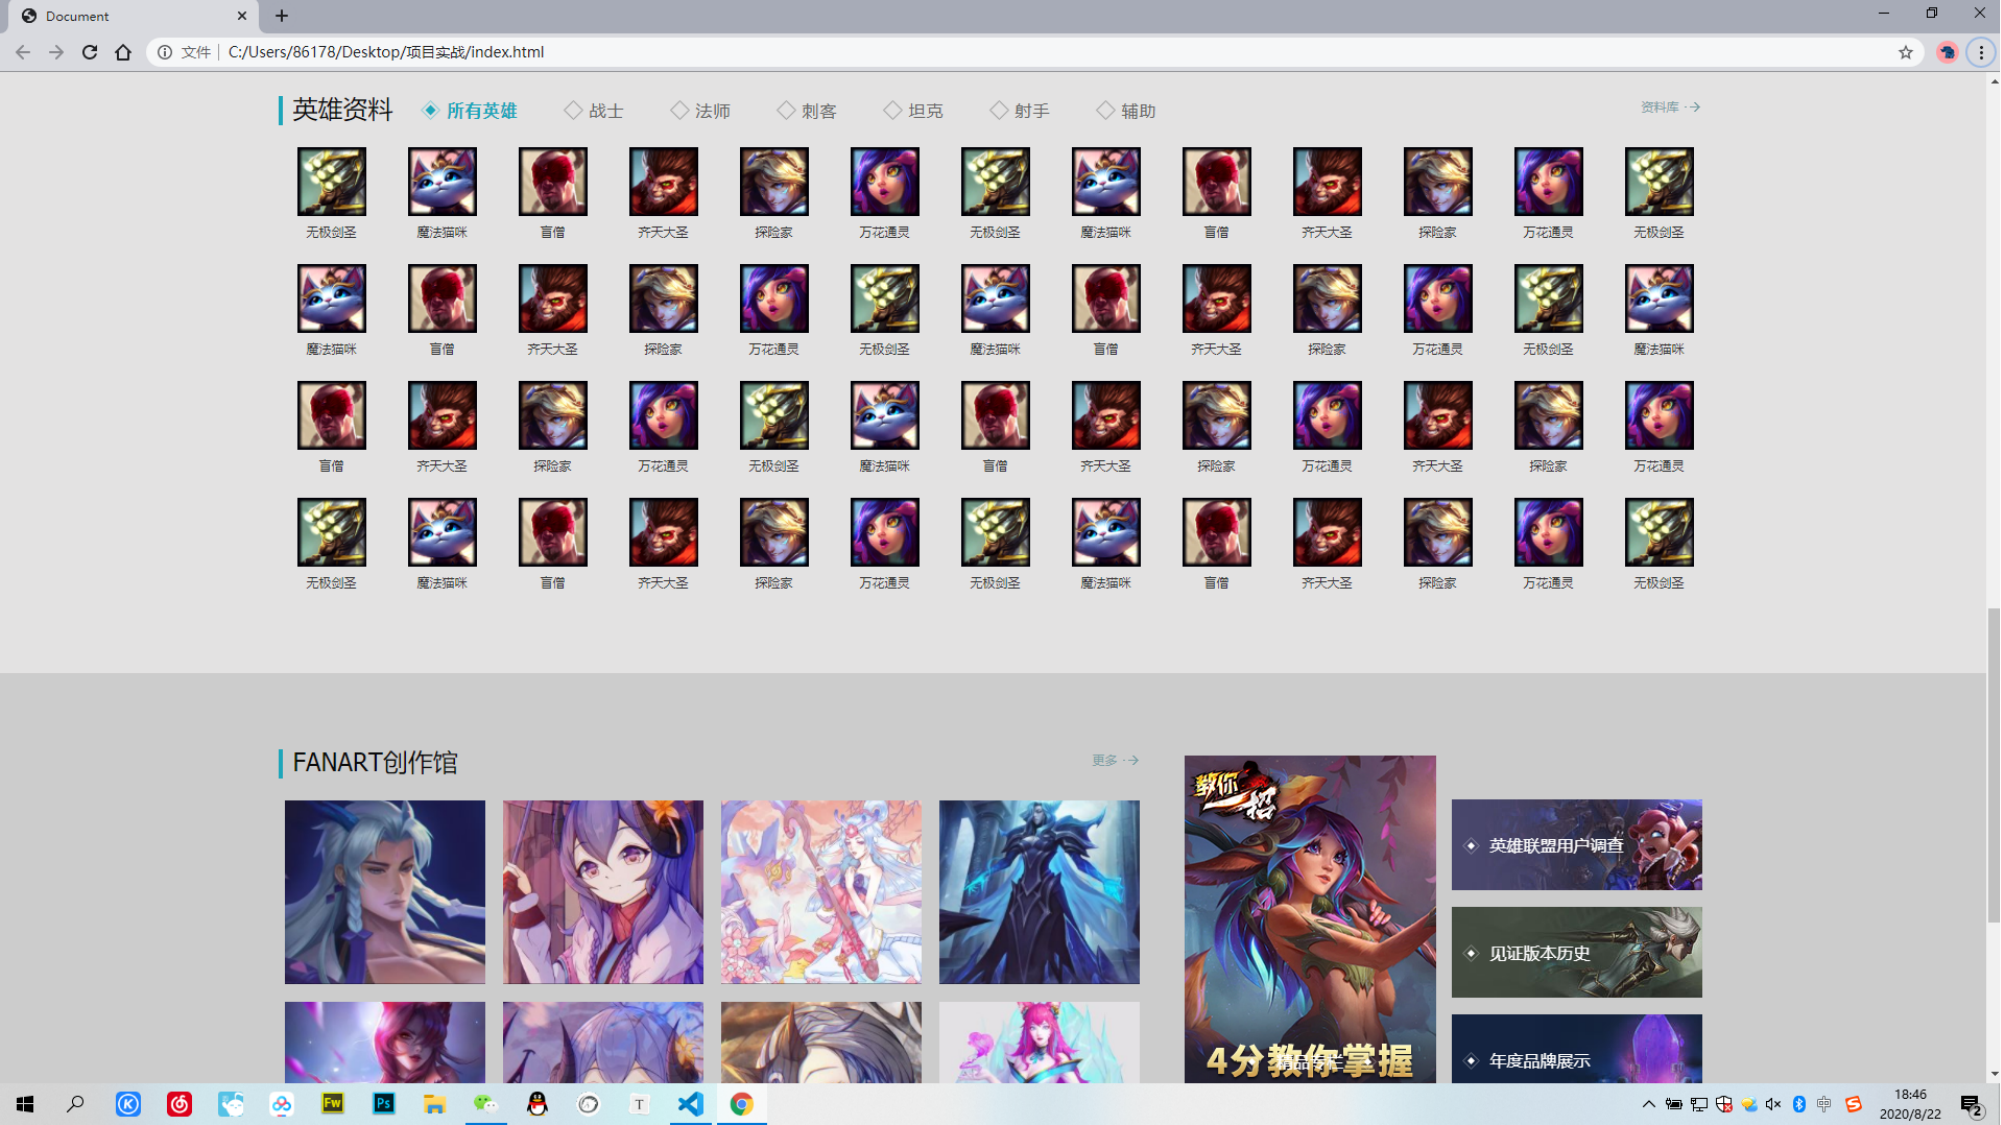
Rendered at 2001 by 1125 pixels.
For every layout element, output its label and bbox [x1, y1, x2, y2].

list [0, 0, 2000, 1125]
